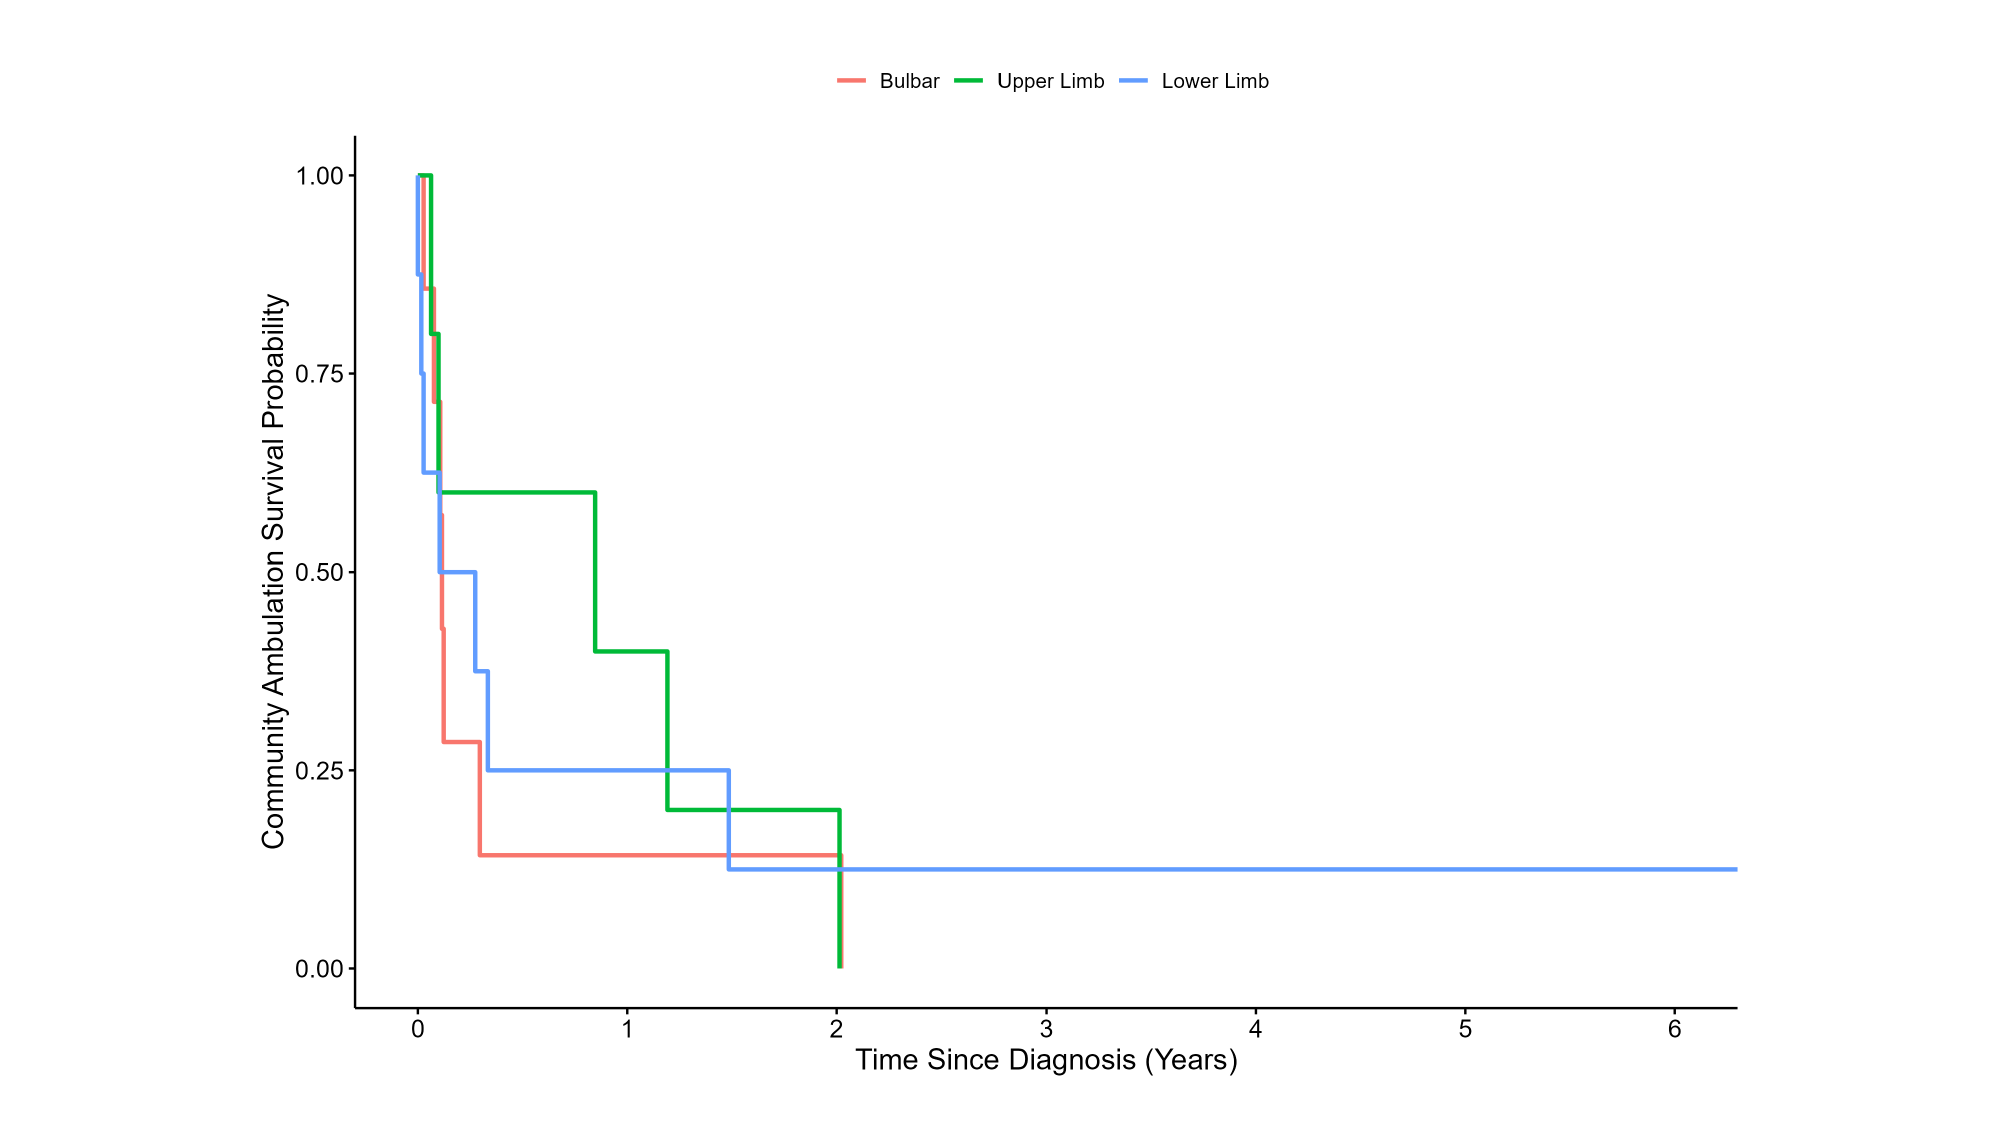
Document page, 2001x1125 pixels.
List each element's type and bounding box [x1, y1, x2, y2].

picture [249, 37, 1750, 1088]
